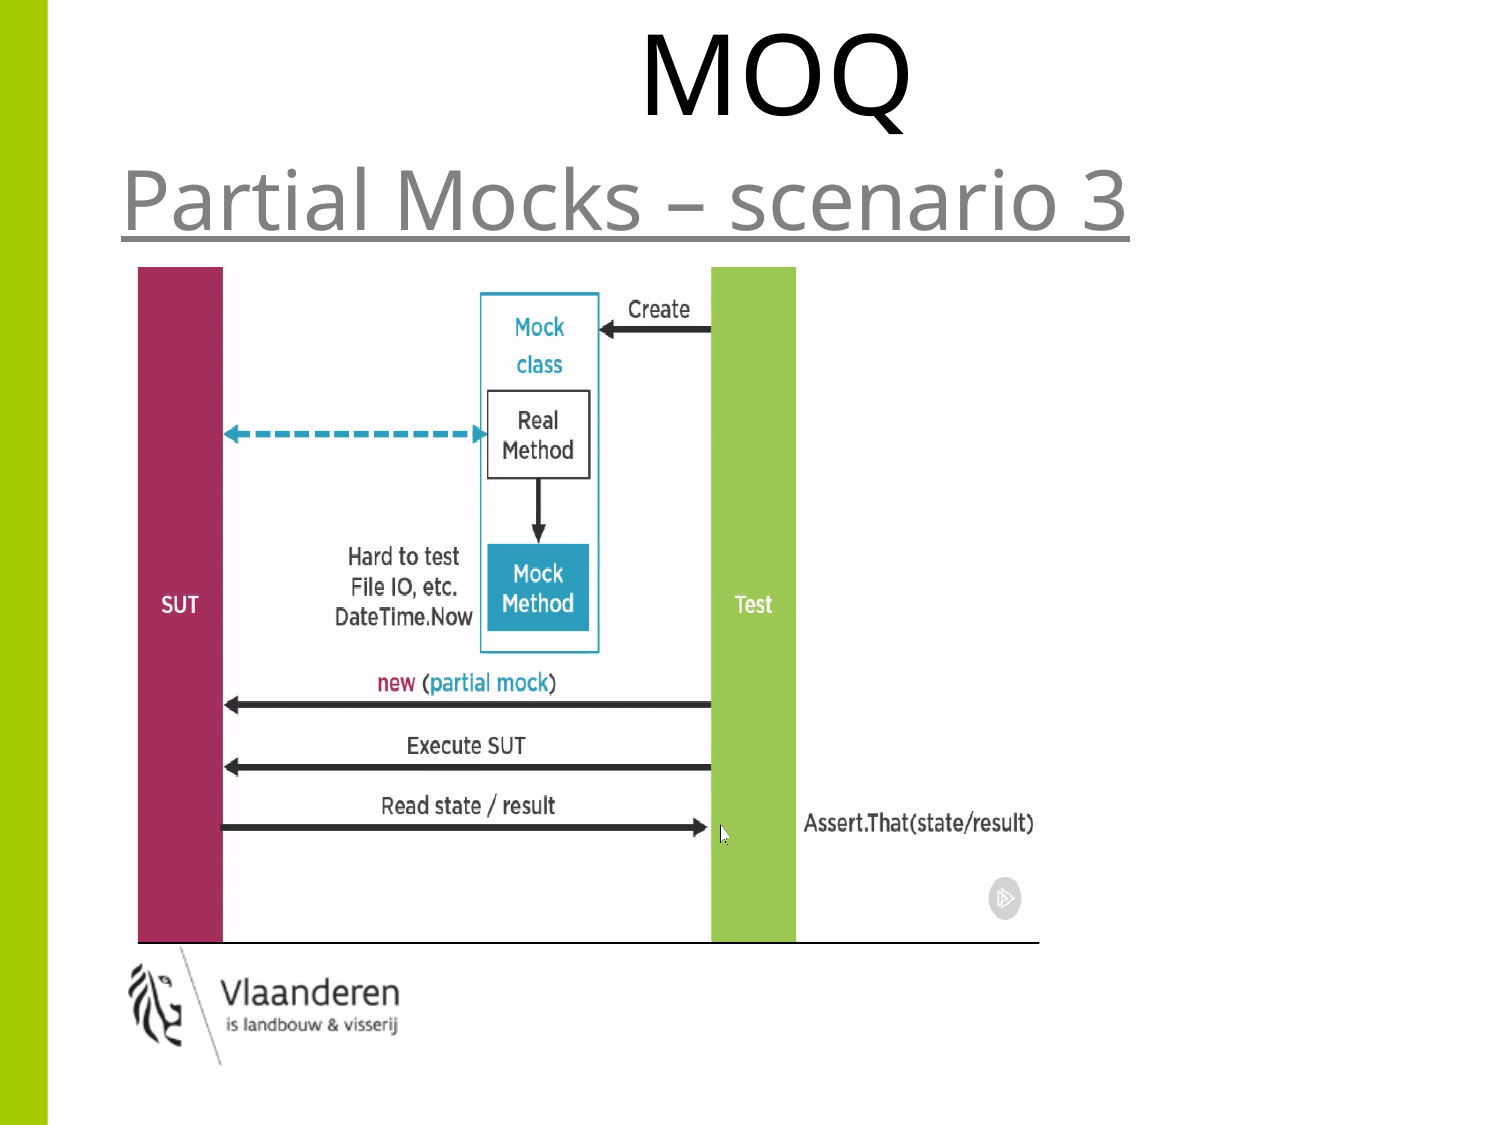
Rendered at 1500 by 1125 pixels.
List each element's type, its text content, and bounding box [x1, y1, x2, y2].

list Partial Mocks – scenario 3 [73, 158, 1416, 256]
picture [105, 267, 1040, 1072]
title MOQ [105, 58, 1448, 168]
